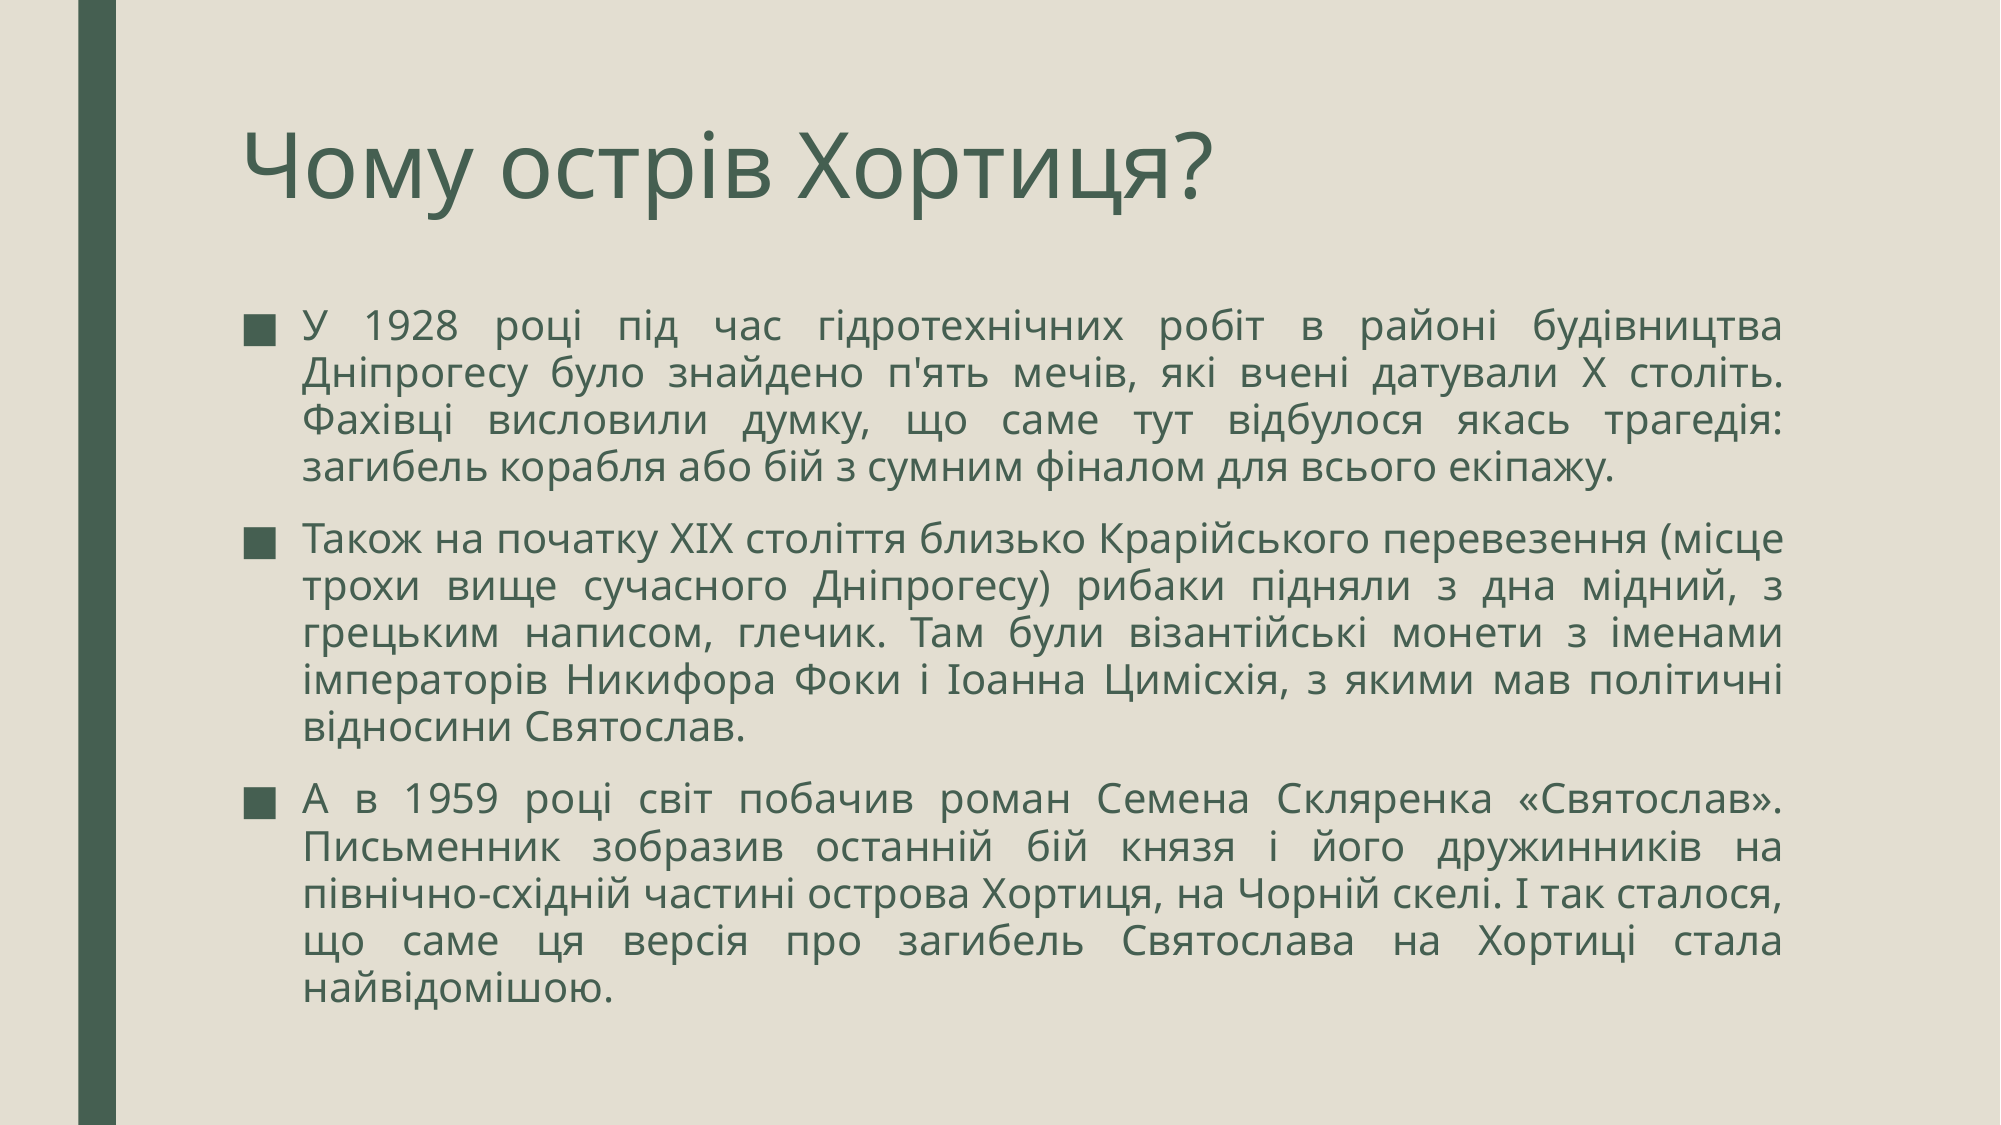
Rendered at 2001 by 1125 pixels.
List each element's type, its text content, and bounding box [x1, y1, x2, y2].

list У 1928 році під час гідротехнічних робіт в районі будівництва Дніпрогесу було знайдено п'ять мечів, які вчені датували X століть. Фахівці висловили думку, що саме тут відбулося якась трагедія: загибель корабля або бій з сумним фіналом для всього екіпажу. Також на початку XIX століття близько Крарійського перевезення (місце трохи вище сучасного Дніпрогесу) рибаки підняли з дна мідний, з грецьким написом, глечик. Там були візантійські монети з іменами імператорів Никифора Фоки і Іоанна Цимісхія, з якими мав політичні відносини Святослав. А в 1959 році світ побачив роман Семена Скляренка «Святослав». Письменник зобразив останній бій князя і його дружинників на північно-східній частині острова Хортиця, на Чорній скелі. І так сталося, що саме ця версія про загибель Святослава на Хортиці стала найвідомішою. [225, 295, 1800, 1073]
title Чому острів Хортиця? [225, 112, 1800, 295]
